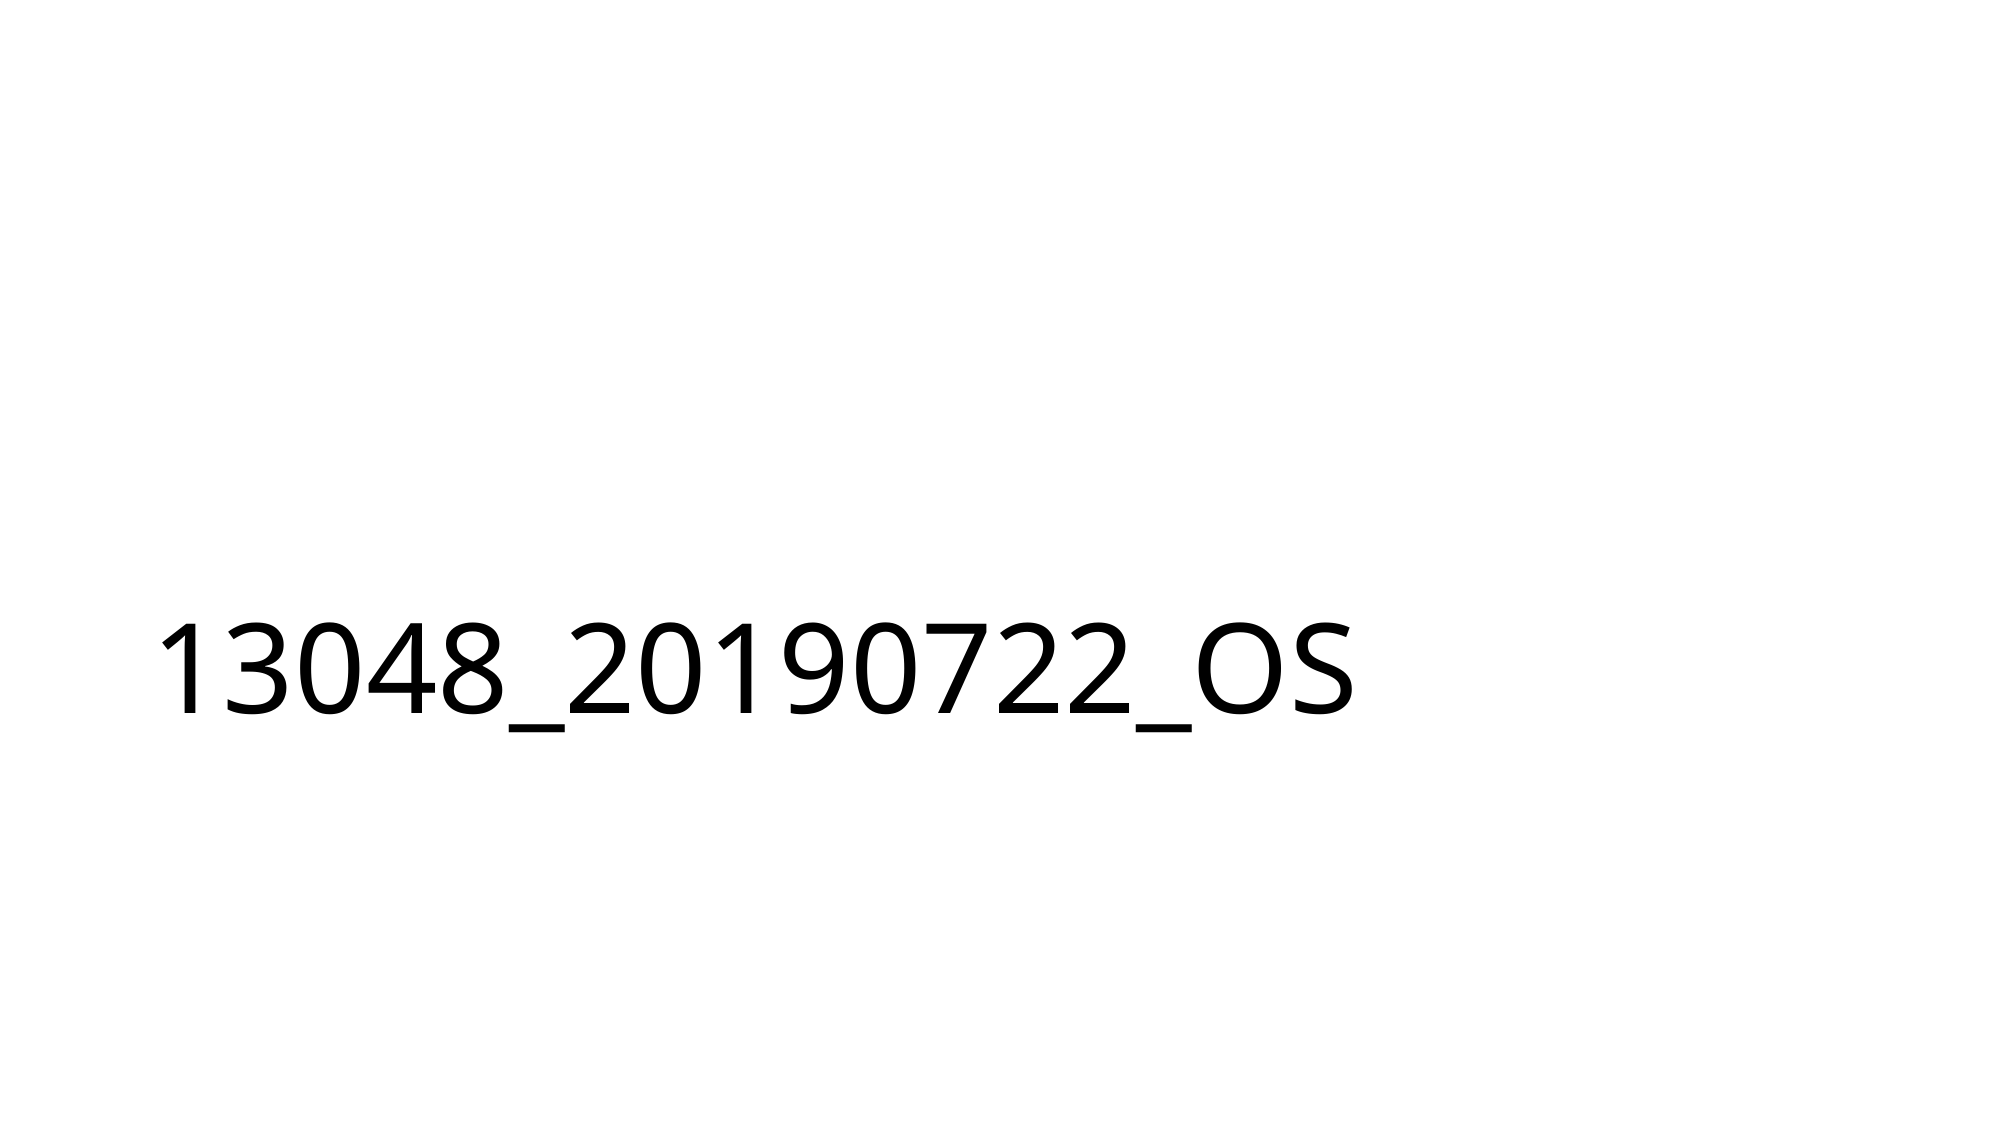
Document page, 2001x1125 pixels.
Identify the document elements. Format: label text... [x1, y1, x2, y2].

title 13048_20190722_OS [136, 280, 1862, 749]
